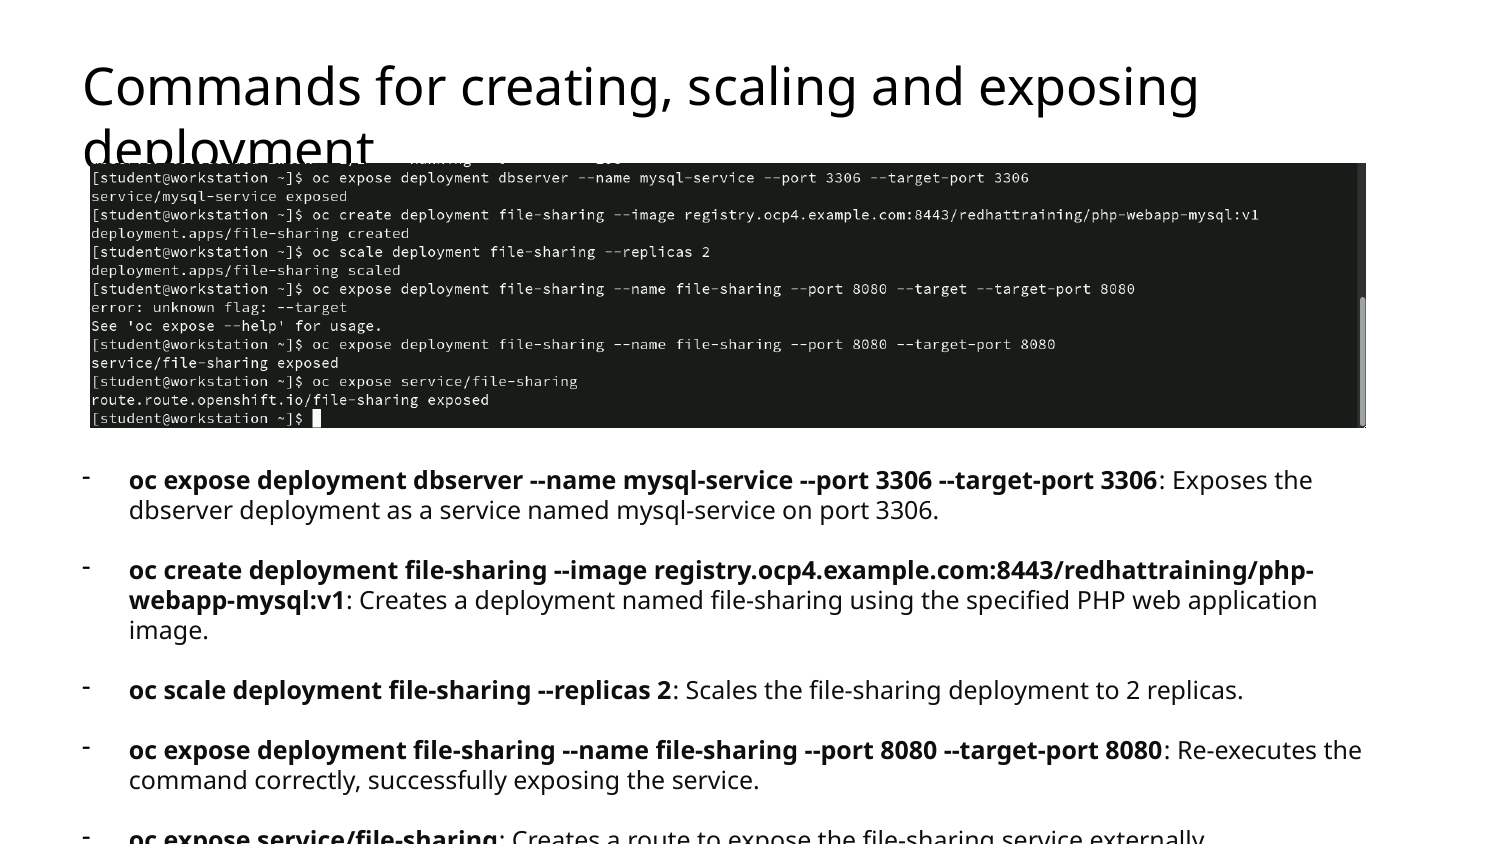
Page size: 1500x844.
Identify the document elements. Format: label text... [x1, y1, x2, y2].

text_box oc expose deployment dbserver --name mysql-service --port 3306 --target-port 3306: Exposes the dbserver deployment as a service named mysql-service on port 3306. oc create deployment file-sharing --image registry.ocp4.example.com:8443/redhattraining/php-webapp-mysql:v1: Creates a deployment named file-sharing using the specified PHP web application image. oc scale deployment file-sharing --replicas 2: Scales the file-sharing deployment to 2 replicas. oc expose deployment file-sharing --name file-sharing --port 8080 --target-port 8080: Re-executes the command correctly, successfully exposing the service. oc expose service/file-sharing: Creates a route to expose the file-sharing service externally. [67, 457, 1410, 844]
picture [90, 163, 1366, 428]
title Commands for creating, scaling and exposing deployment [67, 38, 1410, 178]
